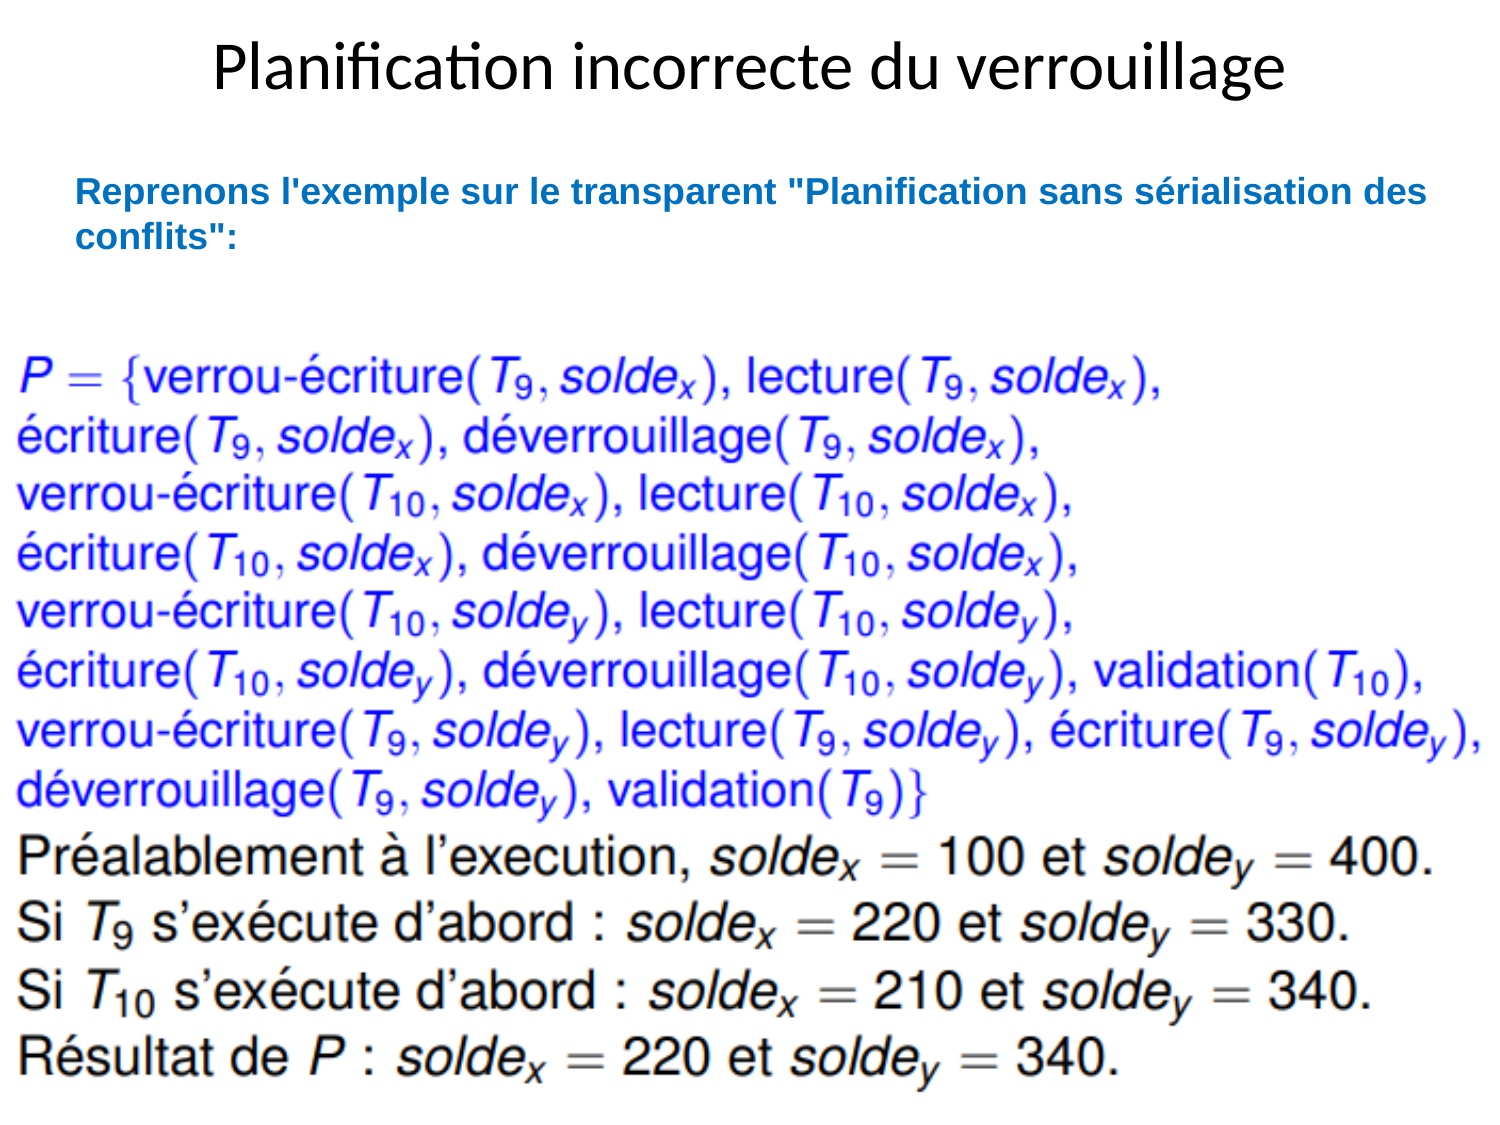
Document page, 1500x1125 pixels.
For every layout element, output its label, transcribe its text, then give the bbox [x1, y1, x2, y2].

title Planification incorrecte du verrouillage [103, 10, 1397, 125]
text_box Reprenons l'exemple sur le transparent "Planification sans sérialisation des conflits": [59, 125, 1500, 265]
picture [8, 344, 1500, 1103]
